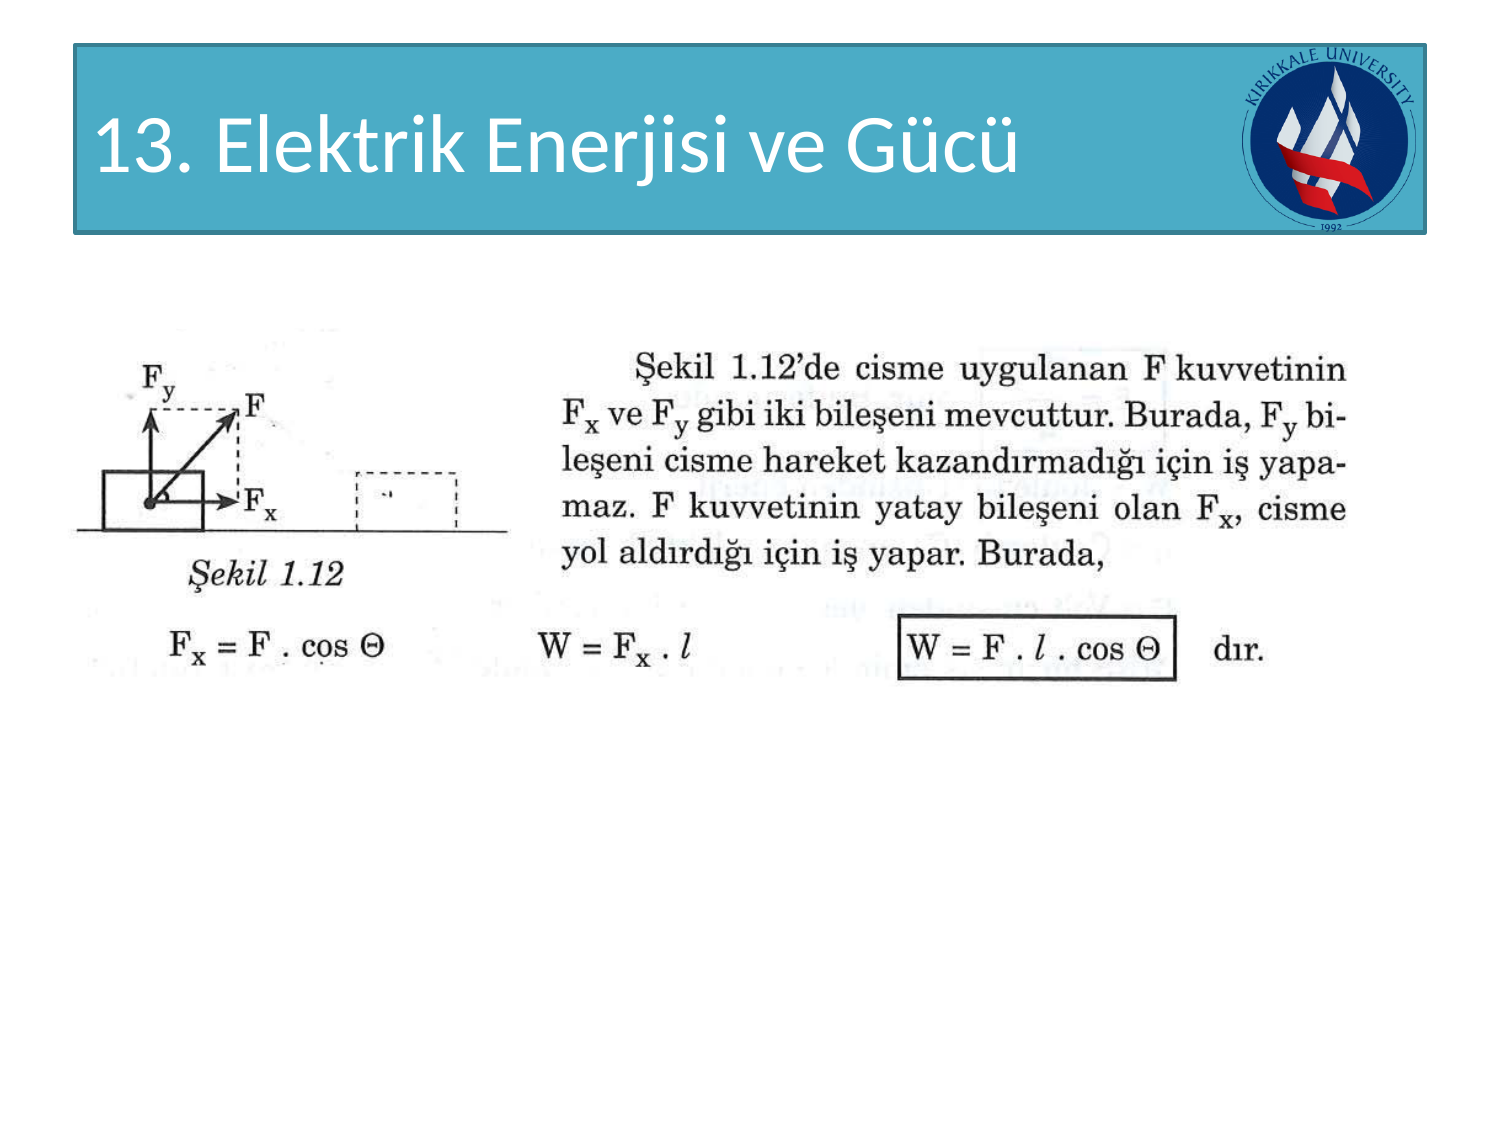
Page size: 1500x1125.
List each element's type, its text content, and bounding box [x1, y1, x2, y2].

picture [1241, 46, 1416, 232]
title 13. Elektrik Enerjisi ve Gücü [73, 43, 1427, 235]
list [34, 327, 1386, 694]
